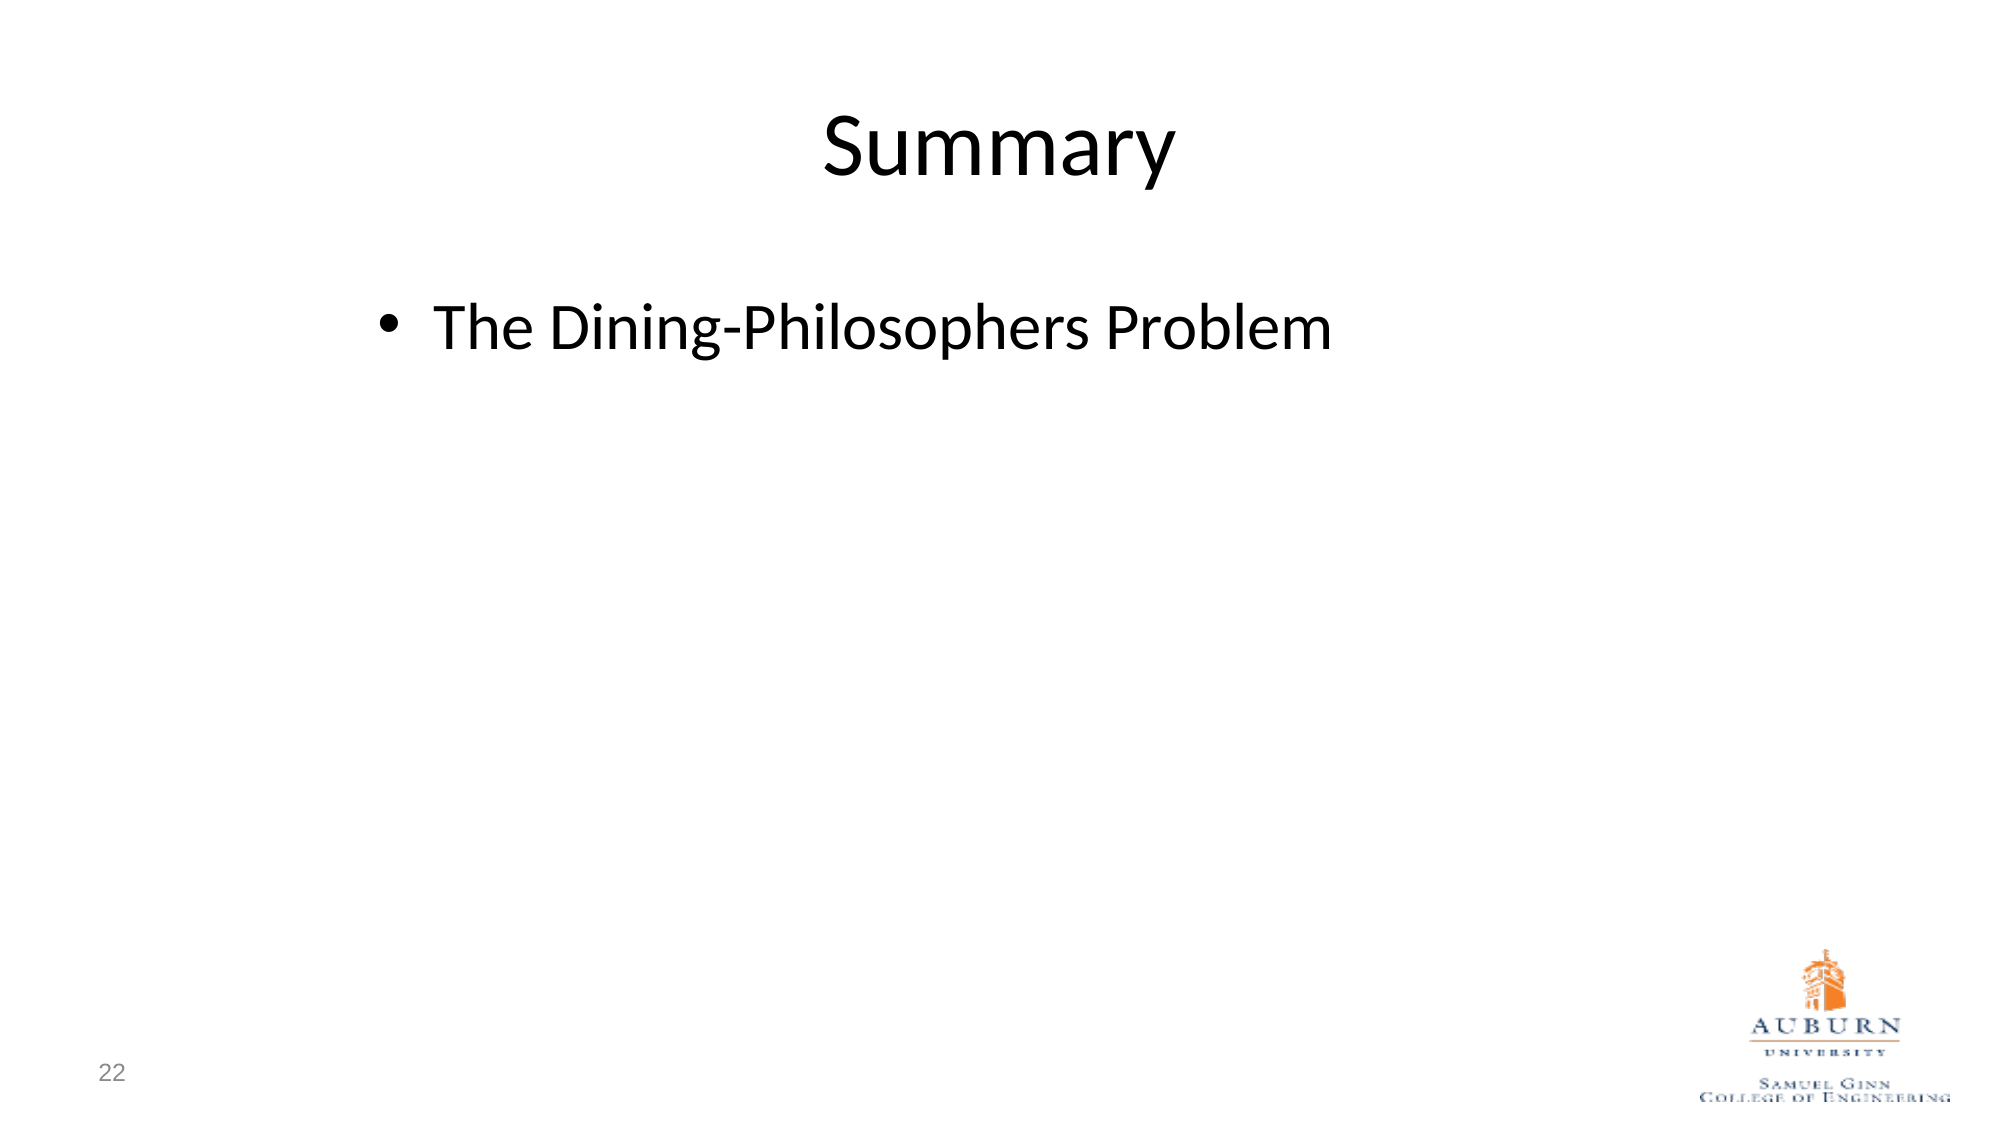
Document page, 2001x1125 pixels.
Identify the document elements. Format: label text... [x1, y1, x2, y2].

slide_number 22 [83, 1041, 550, 1102]
title Summary [99, 45, 1900, 233]
list The Dining-Philosophers Problem [362, 275, 1592, 988]
picture [1700, 949, 1950, 1102]
